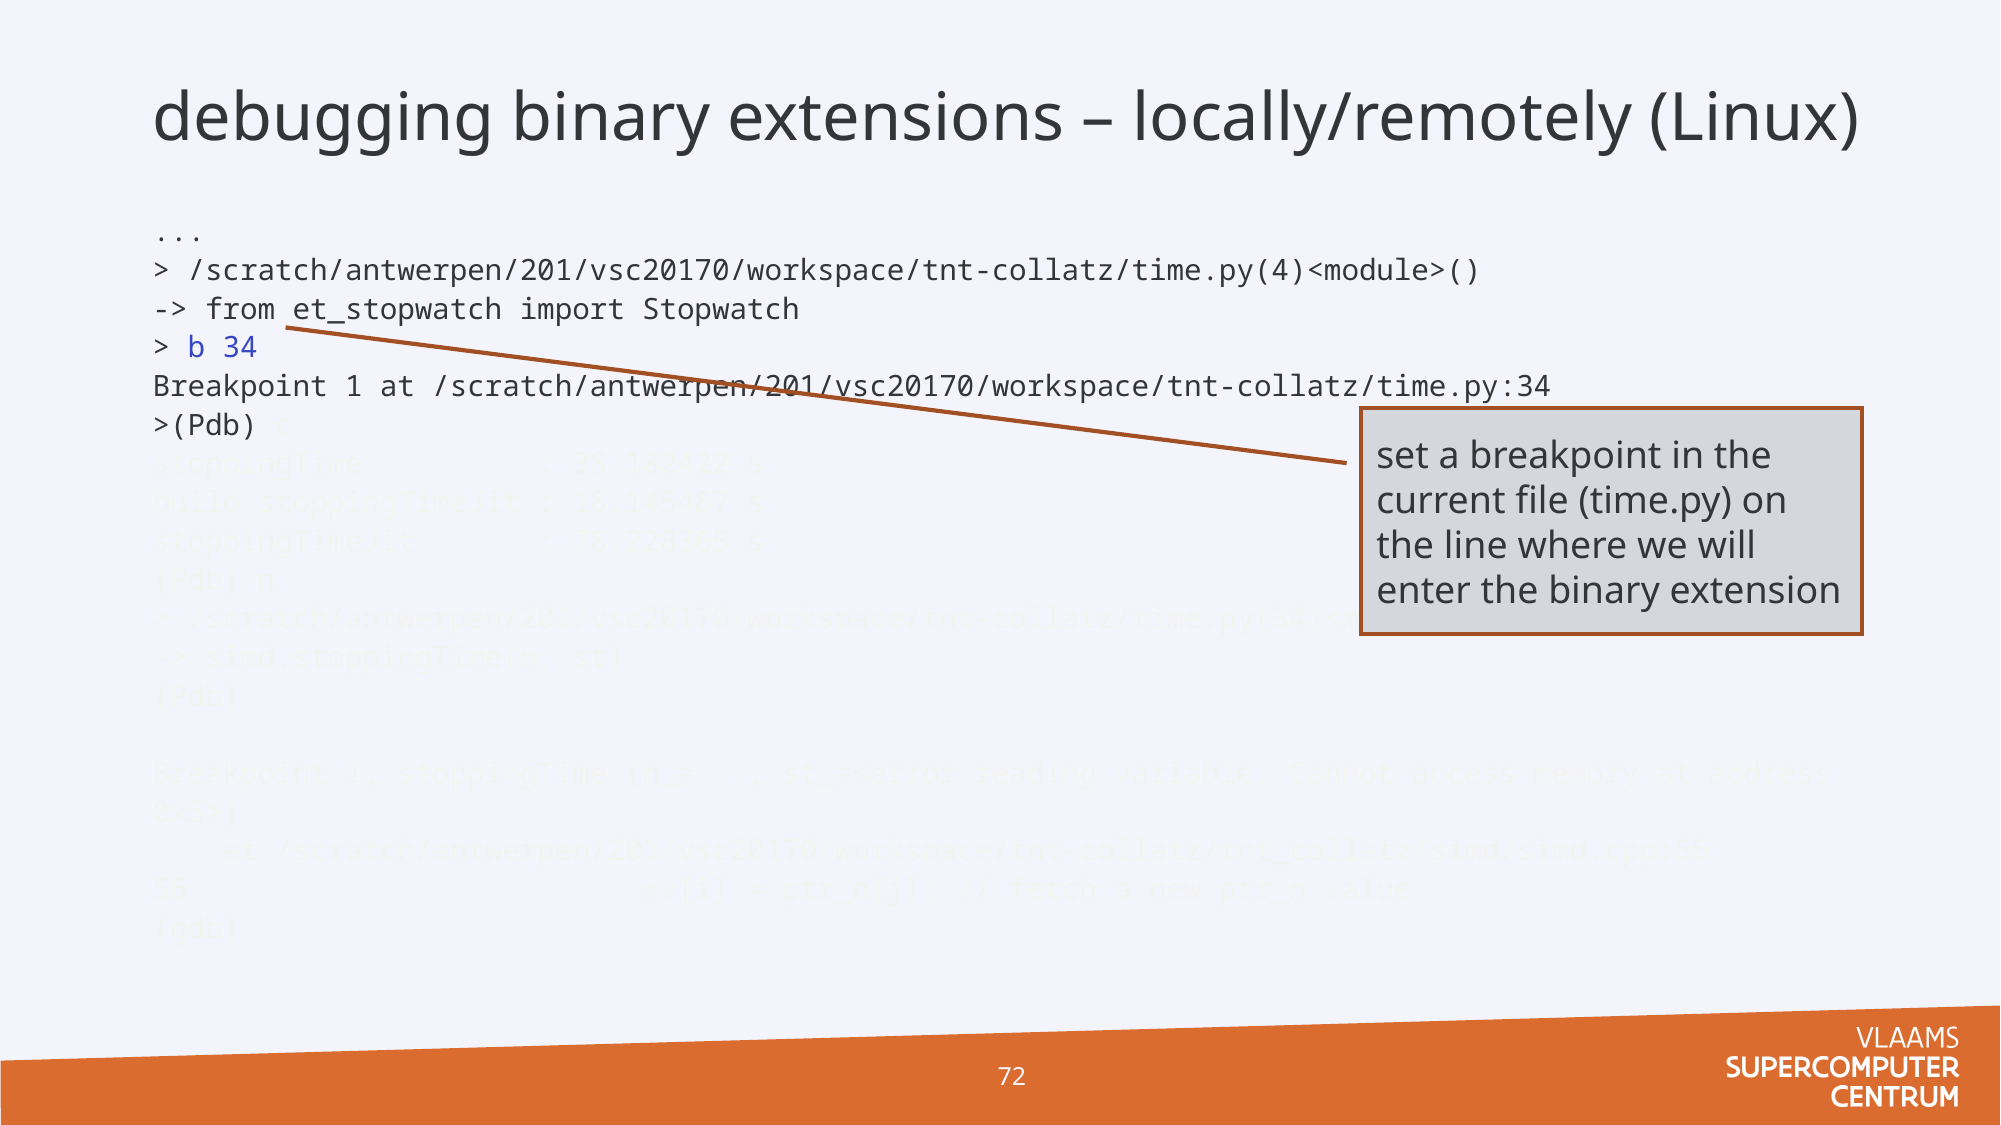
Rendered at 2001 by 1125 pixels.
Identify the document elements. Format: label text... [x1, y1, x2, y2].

title debugging binary extensions – locally/remotely (Linux) [137, 75, 1949, 178]
slide_number 72 [958, 1047, 1042, 1108]
text_box set a breakpoint in the current file (time.py) on the line where we will enter the binary extension [1360, 407, 1863, 635]
picture [1725, 1021, 1960, 1117]
text_box set a breakpoint in the current file (time.py) on the line where we will enter the binary extension [285, 326, 1347, 465]
list ... > /scratch/antwerpen/201/vsc20170/workspace/tnt-collatz/time.py(4)<module>() -> from et_stopwatch import Stopwatch > b 34 Breakpoint 1 at /scratch/antwerpen/201/vsc20170/workspace/tnt-collatz/time.py:34 >(Pdb) c stoppingTime : 38.182422 s build stoppingTimeJit : 18.145487 s stoppingTimeJit : 78.228365 s (Pdb) n > /scratch/antwerpen/201/vsc20170/workspace/tnt-collatz/time.py(34)<module>() -> simd.stoppingTime(n, st) (Pdb) Breakpoint 1, stoppingTime (n_=..., st_=<error reading variable: Cannot access memory at address 0x5>) at /scratch/antwerpen/201/vsc20170/workspace/tnt-collatz/tnt_collatz/simd/simd.cpp:56 56 xv[i] = ptr_n[j]; // fetch a new ptr_n value (gdb) [137, 201, 1863, 962]
